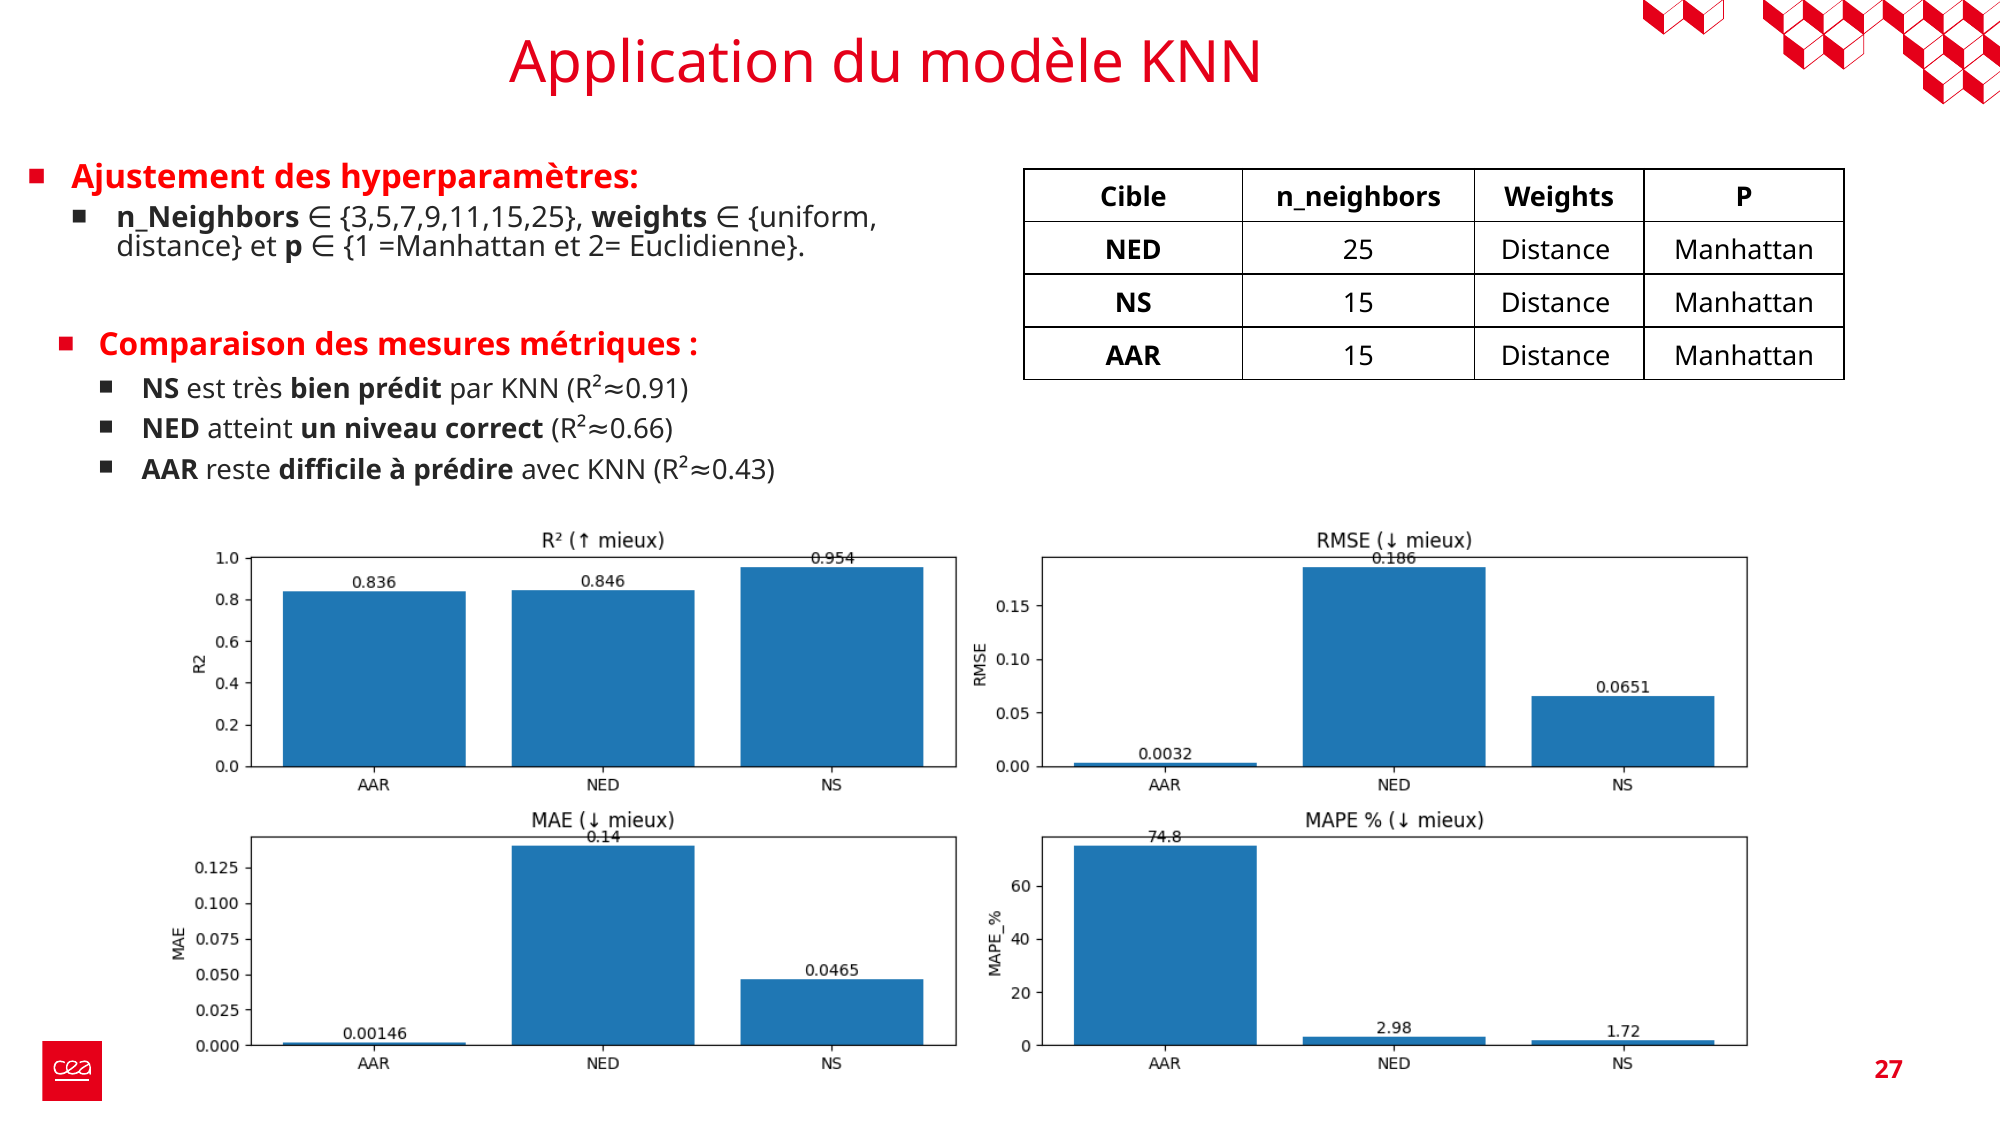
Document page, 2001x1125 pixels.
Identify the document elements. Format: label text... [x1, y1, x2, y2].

slide_number 27 [1804, 1040, 1919, 1101]
table_cell NS [1025, 275, 1242, 326]
table_cell Manhattan [1645, 328, 1843, 379]
table_cell AAR [1025, 328, 1242, 379]
table_cell NED [1025, 222, 1242, 273]
table_header Cible [1025, 170, 1242, 221]
table_cell 25 [1243, 222, 1474, 273]
table_header Weights [1475, 170, 1643, 221]
table_header P [1645, 170, 1843, 221]
table_cell 15 [1243, 275, 1474, 326]
table_cell 15 [1243, 328, 1474, 379]
table_cell Manhattan [1645, 275, 1843, 326]
table_cell Manhattan [1645, 222, 1843, 273]
table_header n_neighbors [1243, 170, 1474, 221]
table_cell Distance [1475, 222, 1643, 273]
text_box Comparaison des mesures métriques : NS est très bien prédit par KNN (R²≈0.91) NED atteint un niveau correct (R²≈0.66) AAR reste difficile à prédire avec KNN (R²≈0.43) [57, 313, 858, 494]
picture [160, 520, 1757, 1084]
table_cell Distance [1475, 275, 1643, 326]
table_cell Distance [1475, 328, 1643, 379]
text_box Ajustement des hyperparamètres: n_Neighbors ∈ {3,5,7,9,11,15,25}, weights ∈ {uniform, distance} et p ∈ {1 =Manhattan et 2= Euclidienne}. [27, 147, 922, 295]
text_box Application du modèle KNN [27, 24, 1746, 111]
